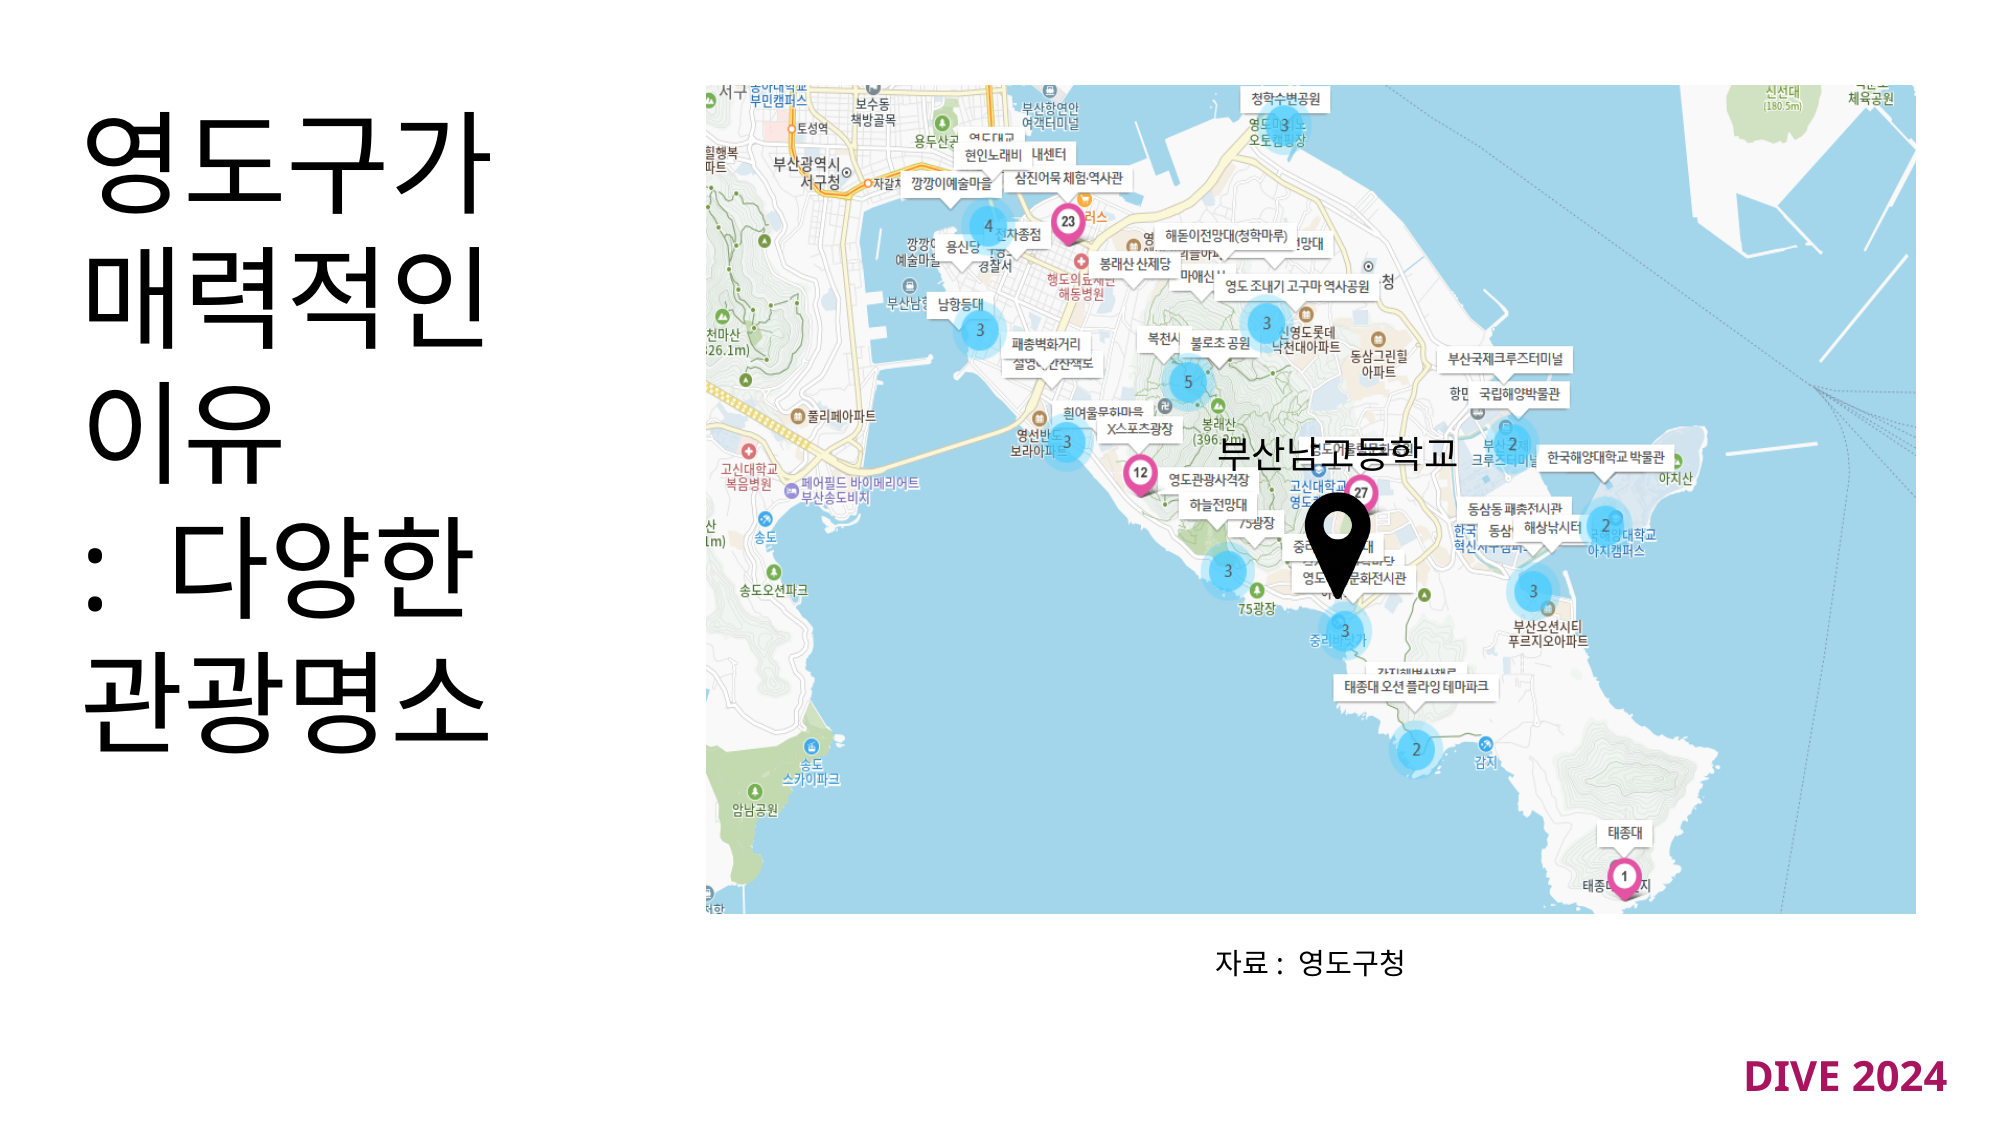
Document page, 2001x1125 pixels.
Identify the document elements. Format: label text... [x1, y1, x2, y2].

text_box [1181, 423, 1495, 622]
text_box 자료: 영도구청 [1025, 938, 1597, 988]
picture [705, 84, 1916, 914]
text_box 영도구가 매력적인 이유 : 다양한 관광명소 [65, 85, 642, 776]
